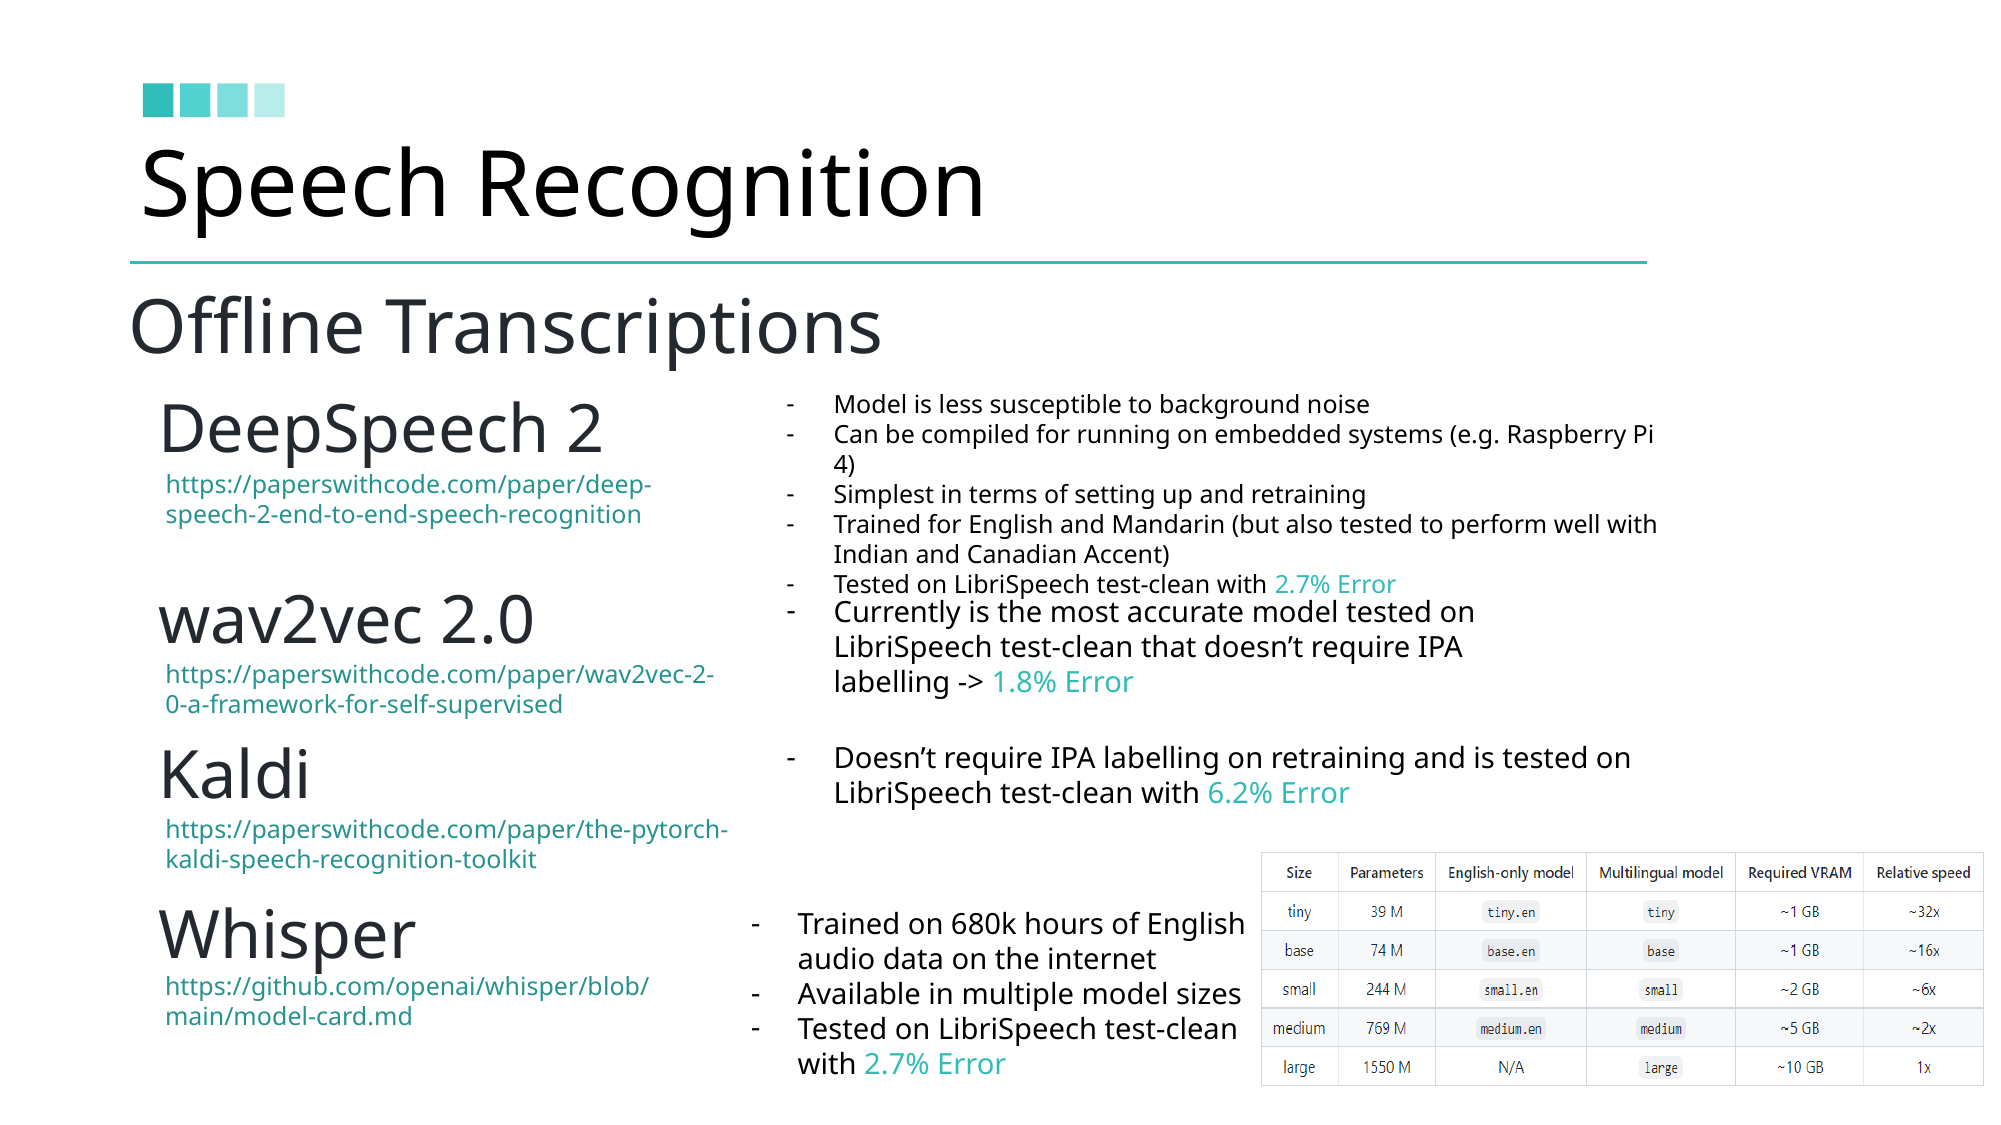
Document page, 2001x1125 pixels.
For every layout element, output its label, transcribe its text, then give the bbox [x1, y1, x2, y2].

text_box Whisper [143, 884, 1143, 980]
text_box Kaldi [143, 723, 706, 819]
text_box [180, 83, 211, 118]
text_box Trained on 680k hours of English audio data on the internet Available in multiple model sizes Tested on LibriSpeech test-clean with 2.7% Error [735, 897, 1248, 1088]
text_box https://paperswithcode.com/paper/the-pytorch-kaldi-speech-recognition-toolkit [150, 806, 772, 882]
text_box [217, 83, 248, 118]
text_box Offline Transcriptions [113, 271, 1420, 377]
text_box Model is less susceptible to background noise Can be compiled for running on embedded systems (e.g. Raspberry Pi 4) Simplest in terms of setting up and retraining Trained for English and Mandarin (but also tested to perform well with Indian and Canadian Accent) Tested on LibriSpeech test-clean with 2.7% Error [771, 381, 1699, 606]
picture [1253, 844, 1996, 1092]
text_box https://paperswithcode.com/paper/wav2vec-2-0-a-framework-for-self-supervised [150, 651, 738, 727]
text_box [142, 83, 174, 118]
text_box Currently is the most accurate model tested on LibriSpeech test-clean that doesn’t require IPA labelling -> 1.8% Error [771, 585, 1558, 706]
text_box wav2vec 2.0 [143, 569, 706, 664]
text_box [254, 83, 285, 118]
text_box Doesn’t require IPA labelling on retraining and is tested on LibriSpeech test-clean with 6.2% Error [771, 731, 1699, 817]
text_box DeepSpeech 2 [143, 378, 706, 554]
text_box https://paperswithcode.com/paper/deep-speech-2-end-to-end-speech-recognition [150, 461, 736, 536]
text_box Speech Recognition [125, 117, 1719, 243]
text_box https://github.com/openai/whisper/blob/main/model-card.md [150, 963, 735, 1038]
